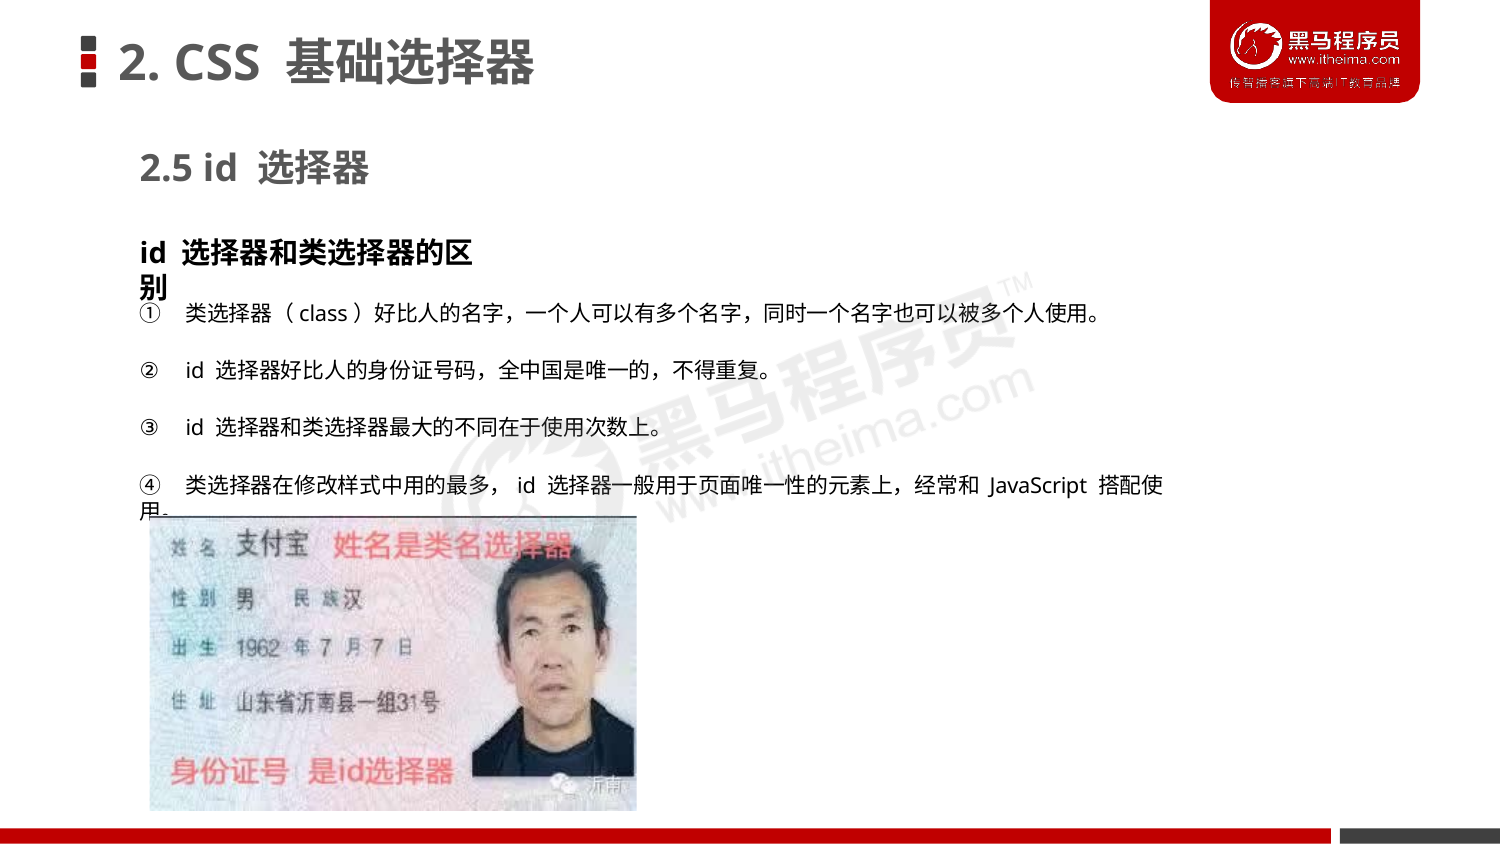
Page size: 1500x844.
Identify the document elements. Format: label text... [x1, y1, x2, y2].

text_box [149, 515, 637, 811]
text_box [1339, 828, 1500, 844]
text_box [1211, 11, 1419, 97]
text_box 2.5 id 选择器 id 选择器和类选择器的区别 [137, 143, 500, 305]
text_box [0, 828, 1331, 844]
text_box [1209, 0, 1421, 88]
text_box ① 类选择器（class）好比人的名字，一个人可以有多个名字，同时一个名字也可以被多个人使用。 ② id 选择器好比人的身份证号码，全中国是唯一的，不得重复。 ③ id 选择器和类选择器最大的不同在于使用次数上。 ④ 类选择器在修改样式中用的最多，id 选择器一般用于页面唯一性的元素上，经常和 JavaScript 搭配使用。 [1099, 299, 1205, 524]
text_box [401, 210, 1099, 633]
text_box ① 类选择器（class）好比人的名字，一个人可以有多个名字，同时一个名字也可以被多个人使用。 ② id 选择器好比人的身份证号码，全中国是唯一的，不得重复。 ③ id 选择器和类选择器最大的不同在于使用次数上。 ④ 类选择器在修改样式中用的最多，id 选择器一般用于页面唯一性的元素上，经常和 JavaScript 搭配使用。 [137, 305, 401, 524]
title 2. CSS 基础选择器 [116, 30, 1384, 171]
text_box [1384, 97, 1414, 103]
